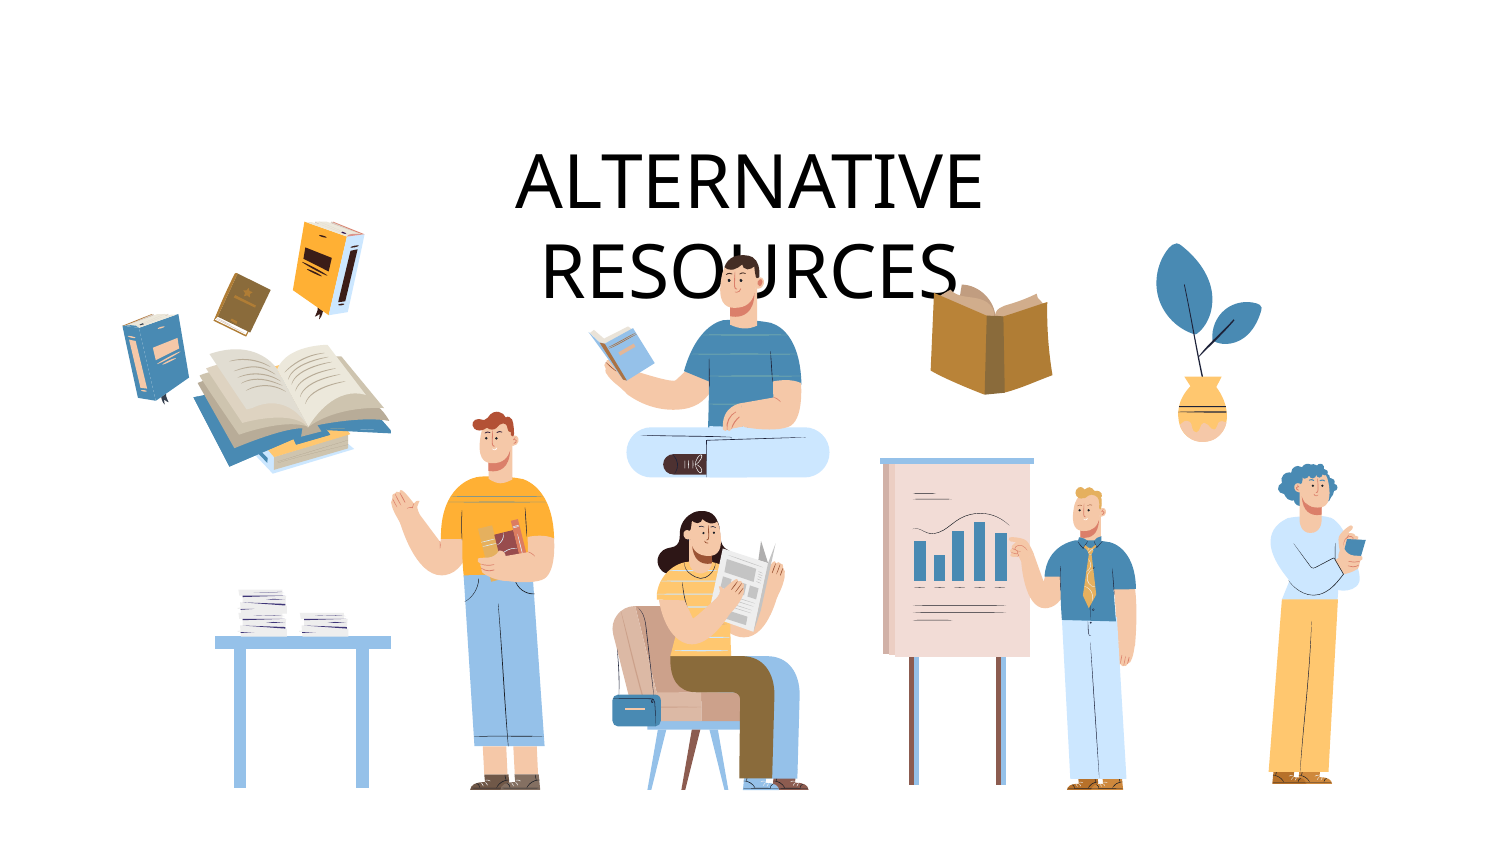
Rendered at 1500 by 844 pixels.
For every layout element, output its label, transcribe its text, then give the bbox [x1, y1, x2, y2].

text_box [930, 284, 1053, 395]
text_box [1249, 463, 1366, 785]
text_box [588, 254, 830, 478]
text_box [215, 589, 392, 789]
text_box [390, 411, 558, 791]
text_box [879, 457, 1140, 791]
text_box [122, 221, 392, 474]
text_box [609, 510, 809, 791]
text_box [1153, 243, 1262, 443]
title ALTERNATIVE RESOURCES [295, 118, 1205, 222]
